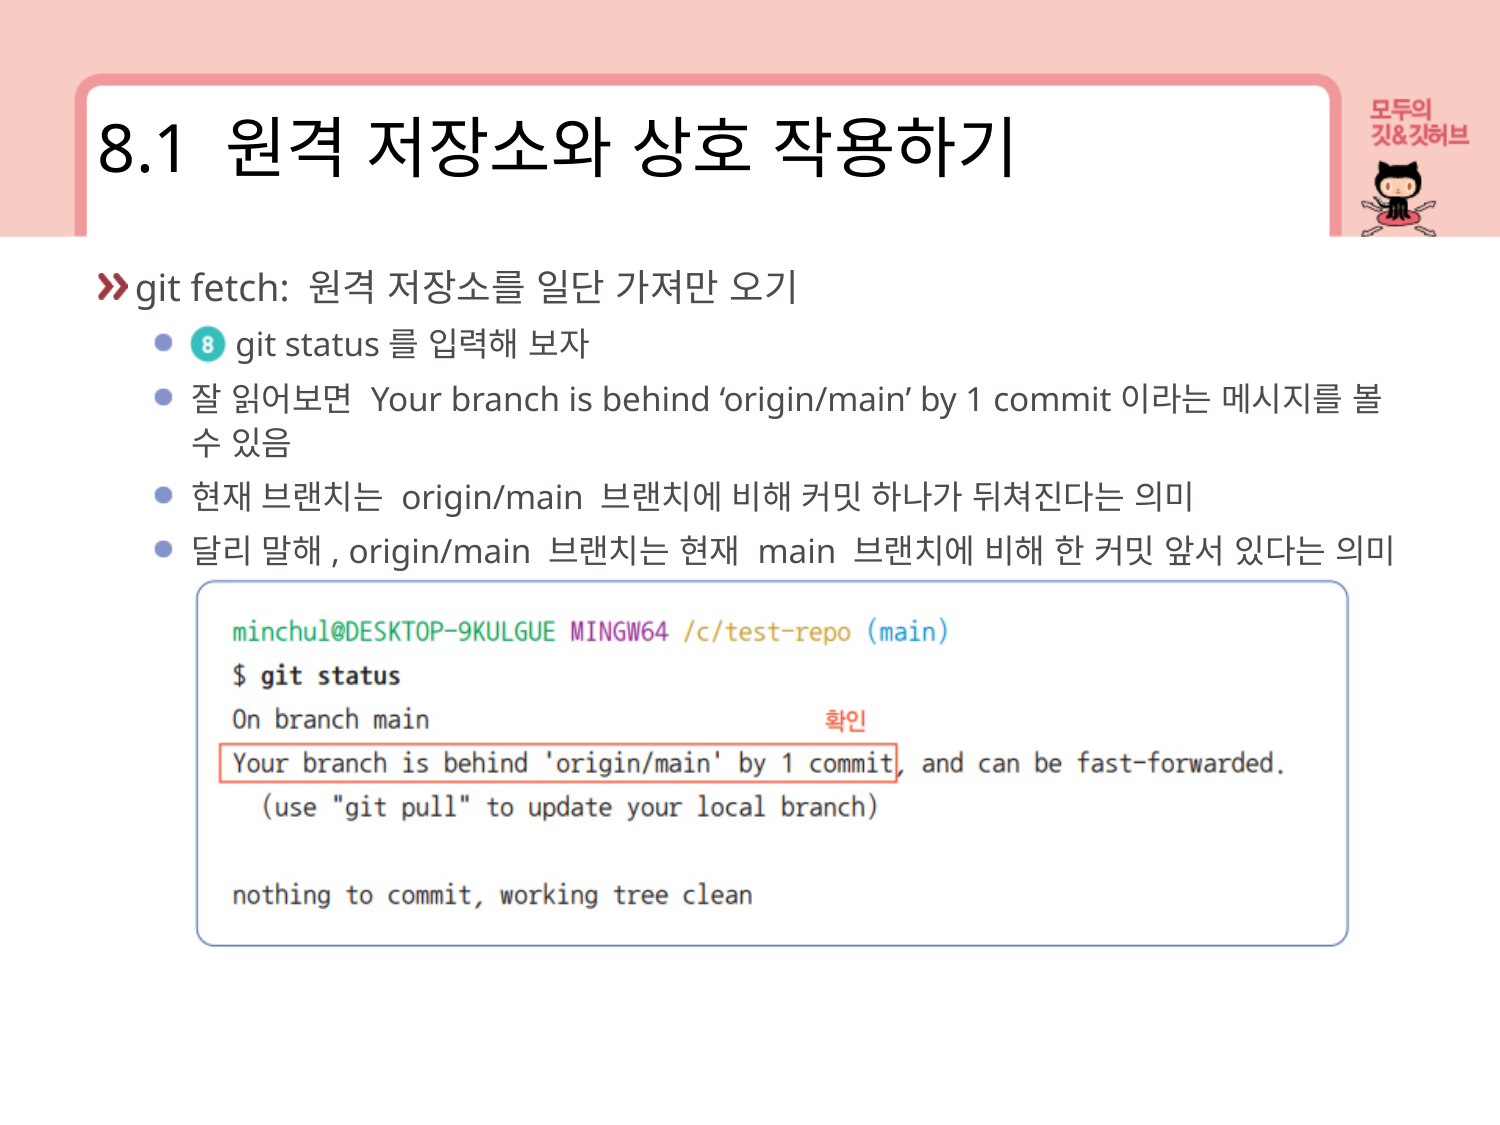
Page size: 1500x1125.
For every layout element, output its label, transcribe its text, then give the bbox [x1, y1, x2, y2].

text_box 8.1 원격 저장소와 상호 작용하기 [82, 61, 1413, 193]
picture [0, 0, 1500, 1125]
text_box git fetch: 원격 저장소를 일단 가져만 오기 git status를 입력해 보자 잘 읽어보면 Your branch is behind ‘origin/main’ by 1 commit이라는 메시지를 볼 수 있음 현재 브랜치는 origin/main 브랜치에 비해 커밋 하나가 뒤쳐진다는 의미 달리 말해, origin/main 브랜치는 현재 main 브랜치에 비해 한 커밋 앞서 있다는 의미 [82, 252, 1413, 1067]
